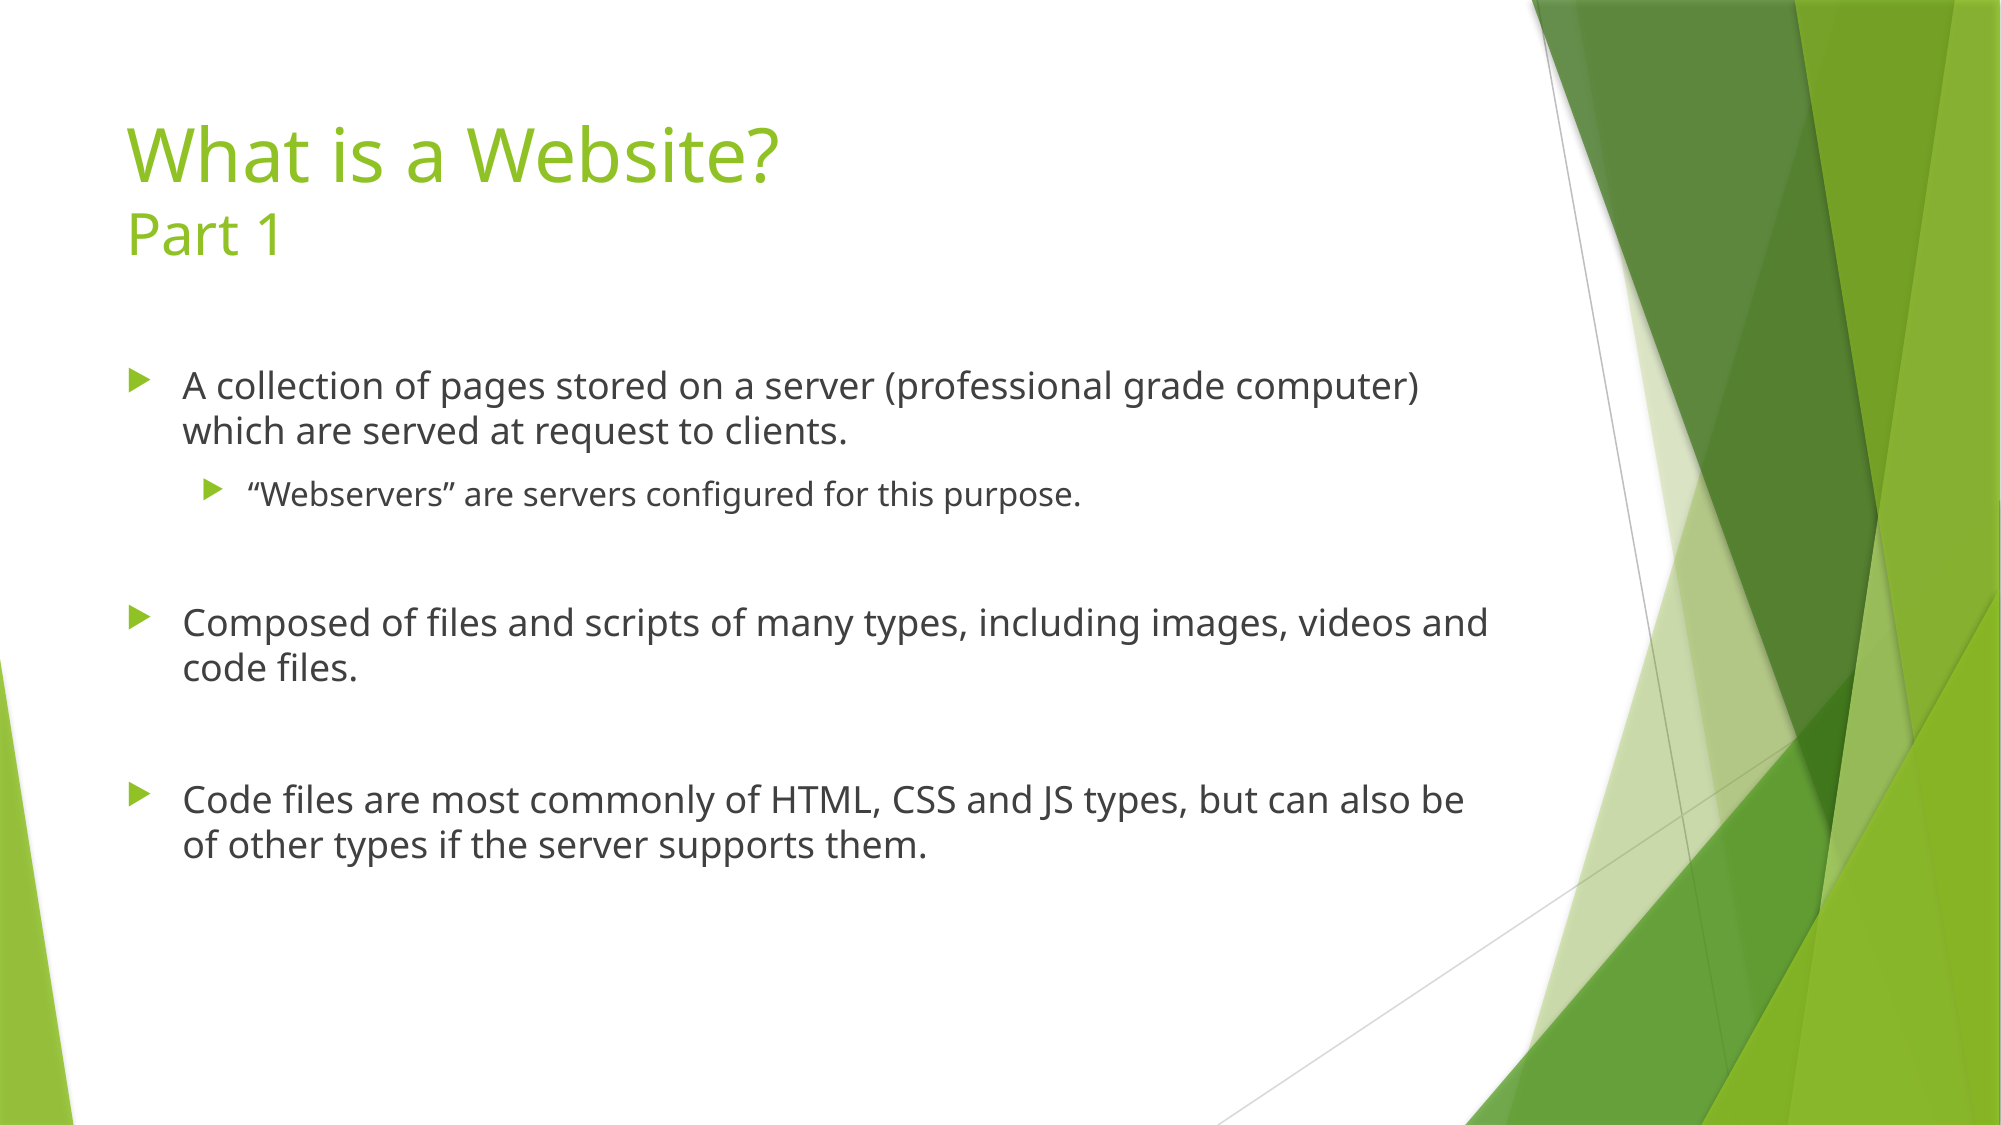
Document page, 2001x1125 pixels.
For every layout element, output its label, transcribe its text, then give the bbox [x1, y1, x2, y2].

list A collection of pages stored on a server (professional grade computer) which are served at request to clients. “Webservers” are servers configured for this purpose. Composed of files and scripts of many types, including images, videos and code files. Code files are most commonly of HTML, CSS and JS types, but can also be of other types if the server supports them. [111, 354, 1522, 992]
title What is a Website? Part 1 [111, 99, 1522, 317]
